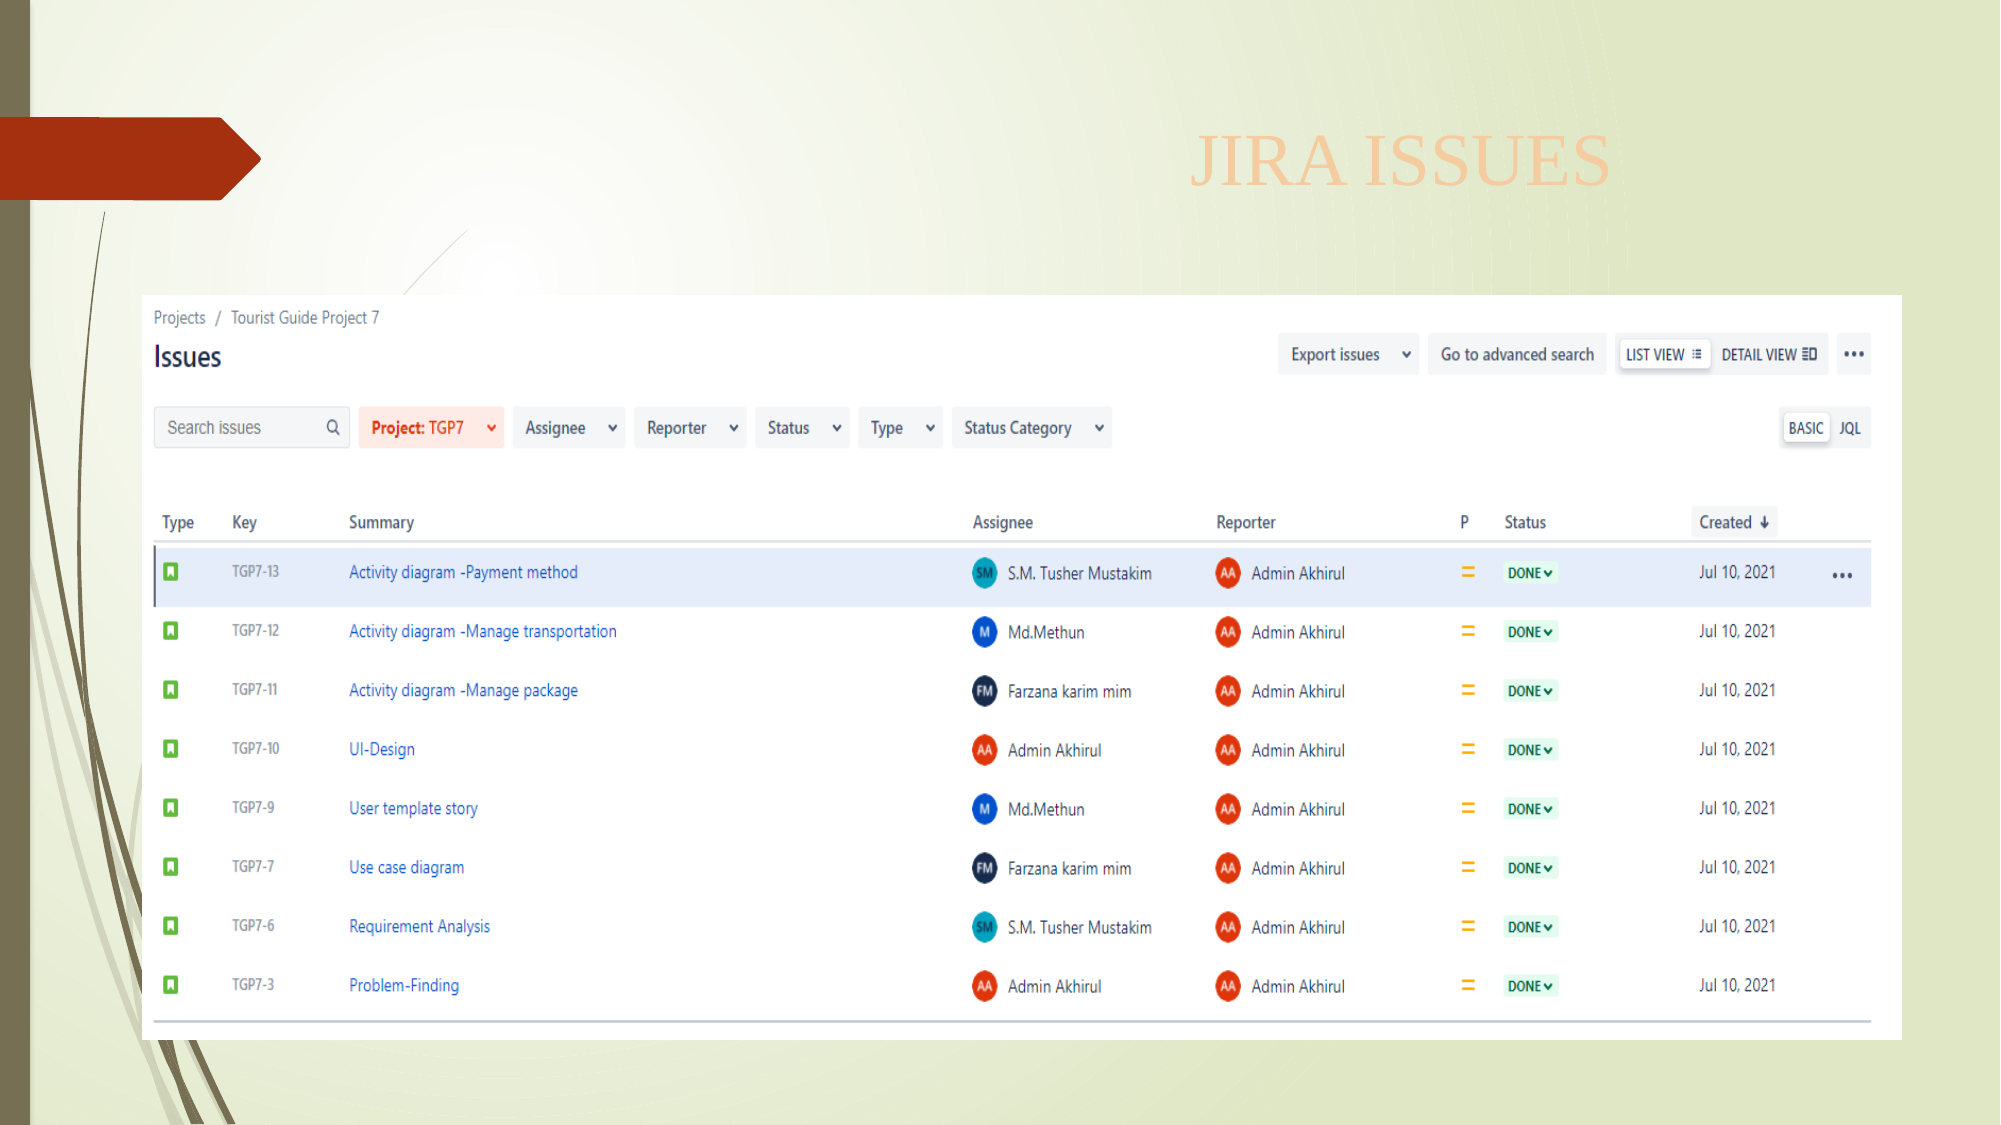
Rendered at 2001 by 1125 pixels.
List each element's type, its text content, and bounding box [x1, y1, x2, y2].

title JIRA ISSUES [425, 102, 1888, 250]
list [141, 295, 1902, 1041]
